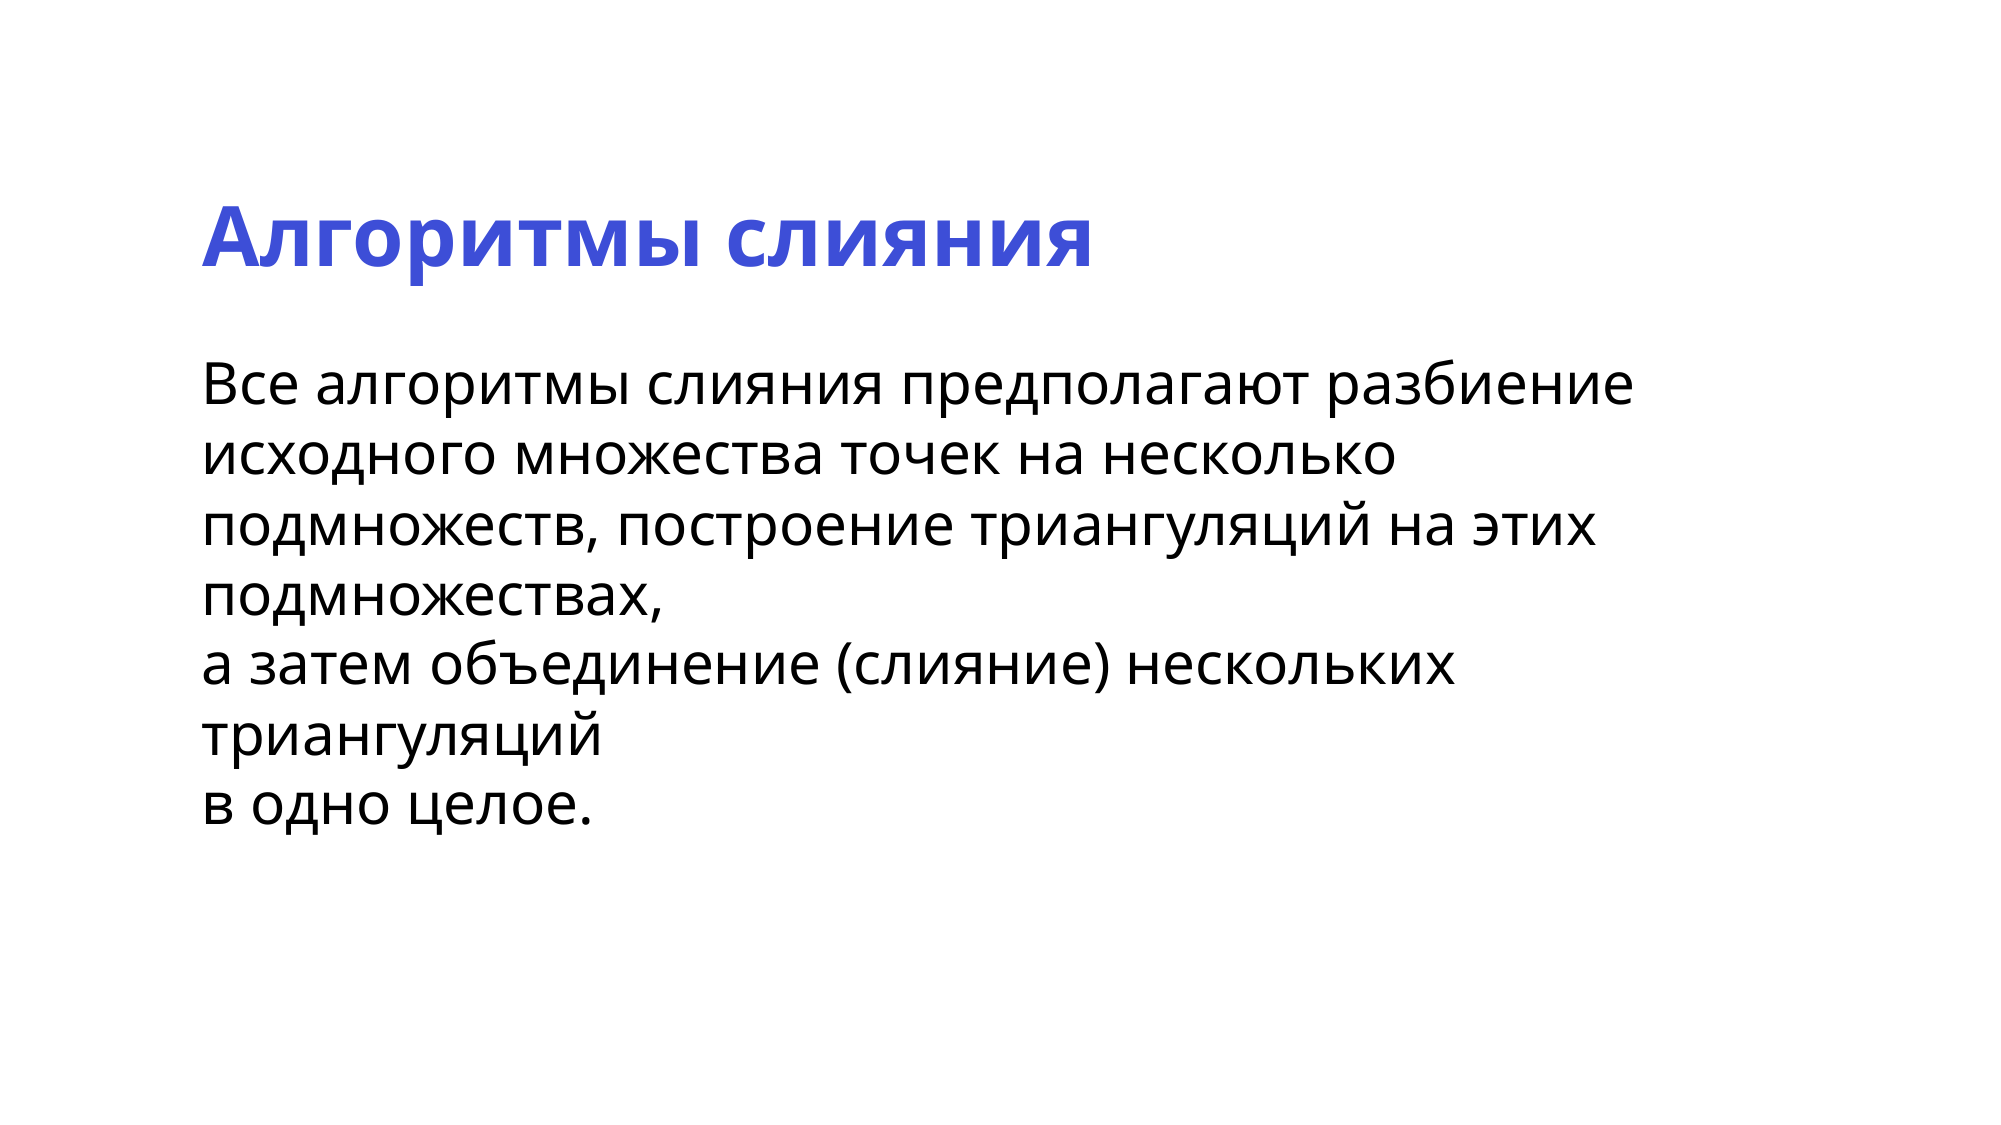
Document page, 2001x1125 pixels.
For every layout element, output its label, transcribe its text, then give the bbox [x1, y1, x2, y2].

text_box Все алгоритмы слияния предполагают разбиение исходного множества точек на несколько подмножеств, построение триангуляций на этих подмножествах, а затем объединение (слияние) нескольких триангуляций в одно целое. [186, 339, 1816, 844]
text_box Алгоритмы слияния [187, 187, 1820, 307]
